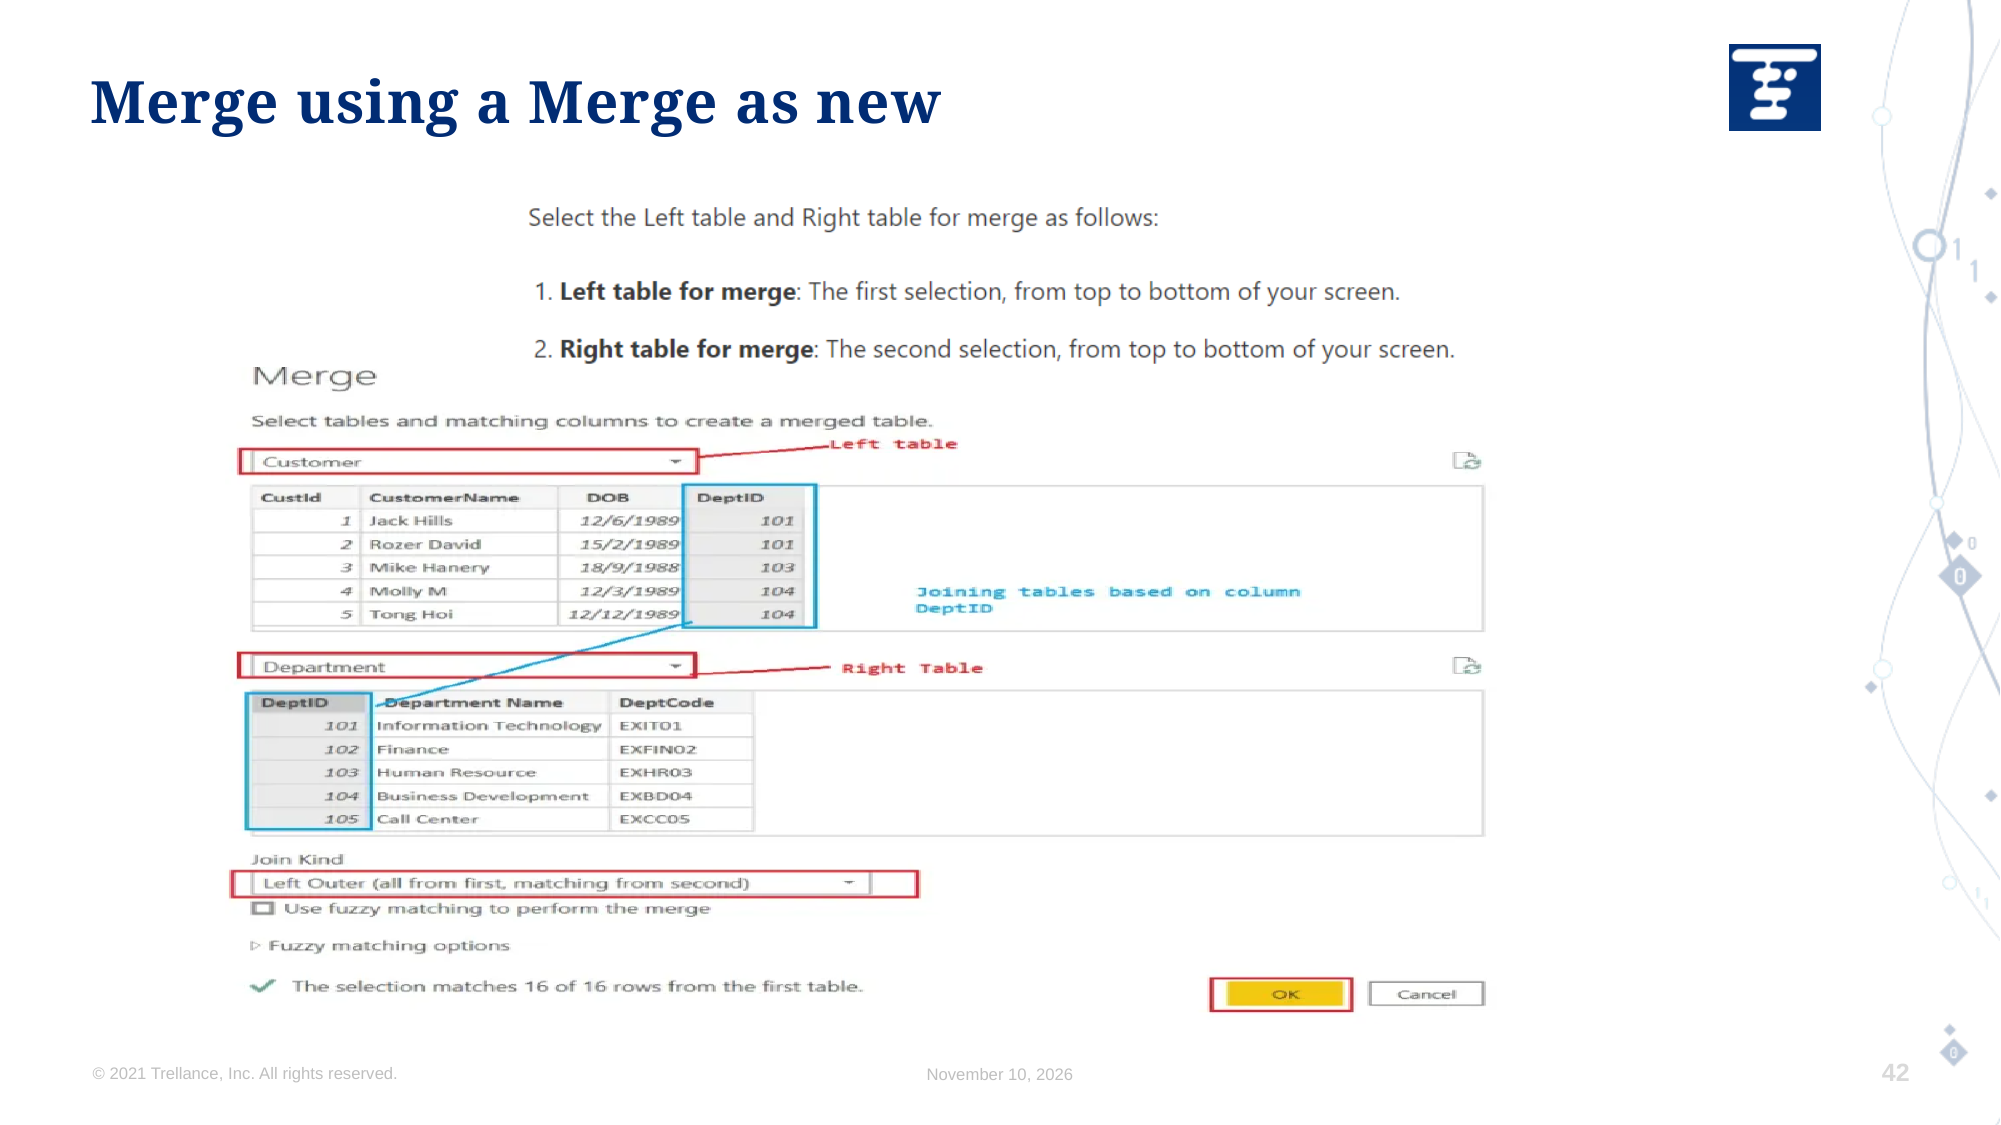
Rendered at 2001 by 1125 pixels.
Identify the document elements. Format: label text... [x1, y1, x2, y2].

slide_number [781, 1044, 1219, 1105]
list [507, 206, 1493, 367]
title Merge using a Merge as new [90, 73, 1844, 141]
picture [1729, 44, 1821, 132]
picture [225, 367, 1587, 1029]
footer © 2021 Trellance, Inc. All rights reserved. [77, 1042, 753, 1103]
slide_number 42 [1843, 1049, 1925, 1103]
